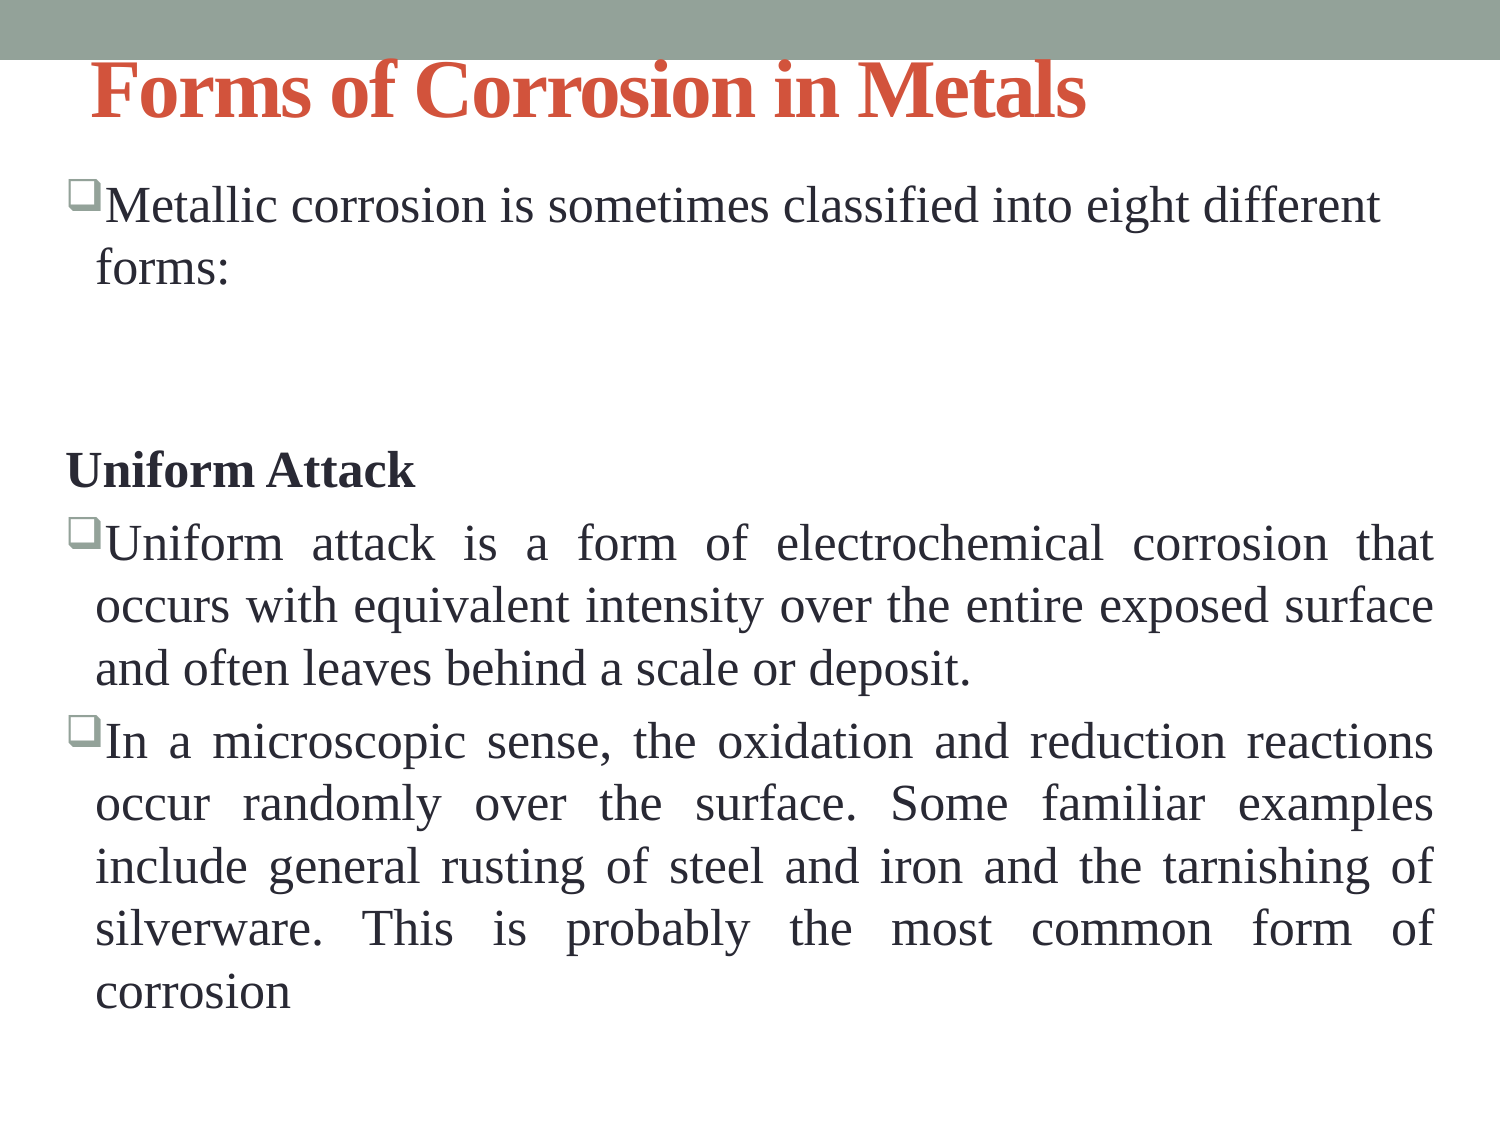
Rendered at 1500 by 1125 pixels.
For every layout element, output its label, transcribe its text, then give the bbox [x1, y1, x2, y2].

title Forms of Corrosion in Metals [75, 37, 1425, 130]
list Metallic corrosion is sometimes classified into eight different forms: Uniform Attack Uniform attack is a form of electrochemical corrosion that occurs with equivalent intensity over the entire exposed surface and often leaves behind a scale or deposit. In a microscopic sense, the oxidation and reduction reactions occur randomly over the surface. Some familiar examples include general rusting of steel and iron and the tarnishing of silverware. This is probably the most common form of corrosion [50, 162, 1450, 1063]
